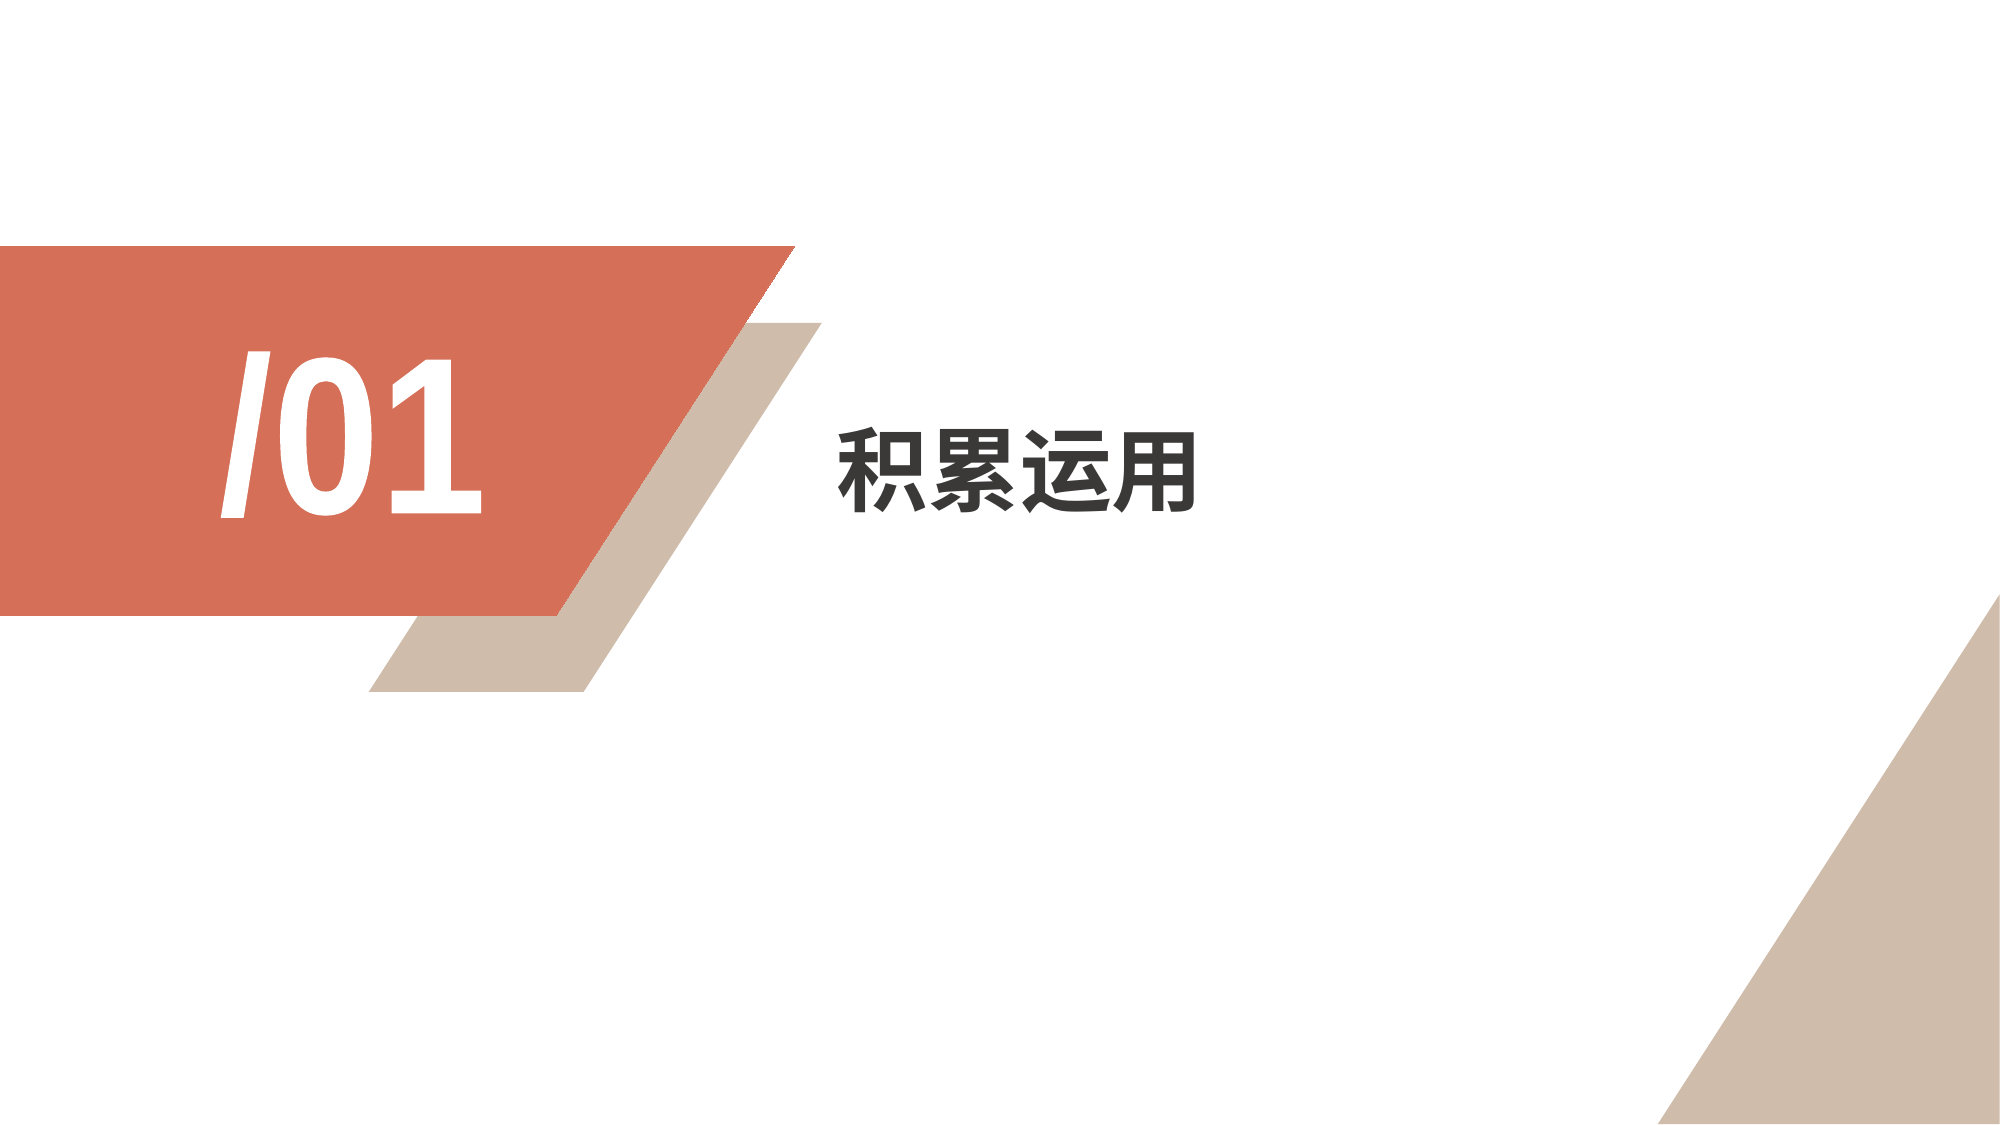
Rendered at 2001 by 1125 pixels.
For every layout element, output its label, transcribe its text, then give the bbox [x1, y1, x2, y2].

text_box [1657, 594, 2000, 1125]
text_box [0, 246, 795, 616]
text_box 积累运用 [821, 418, 1804, 563]
text_box [368, 322, 822, 692]
